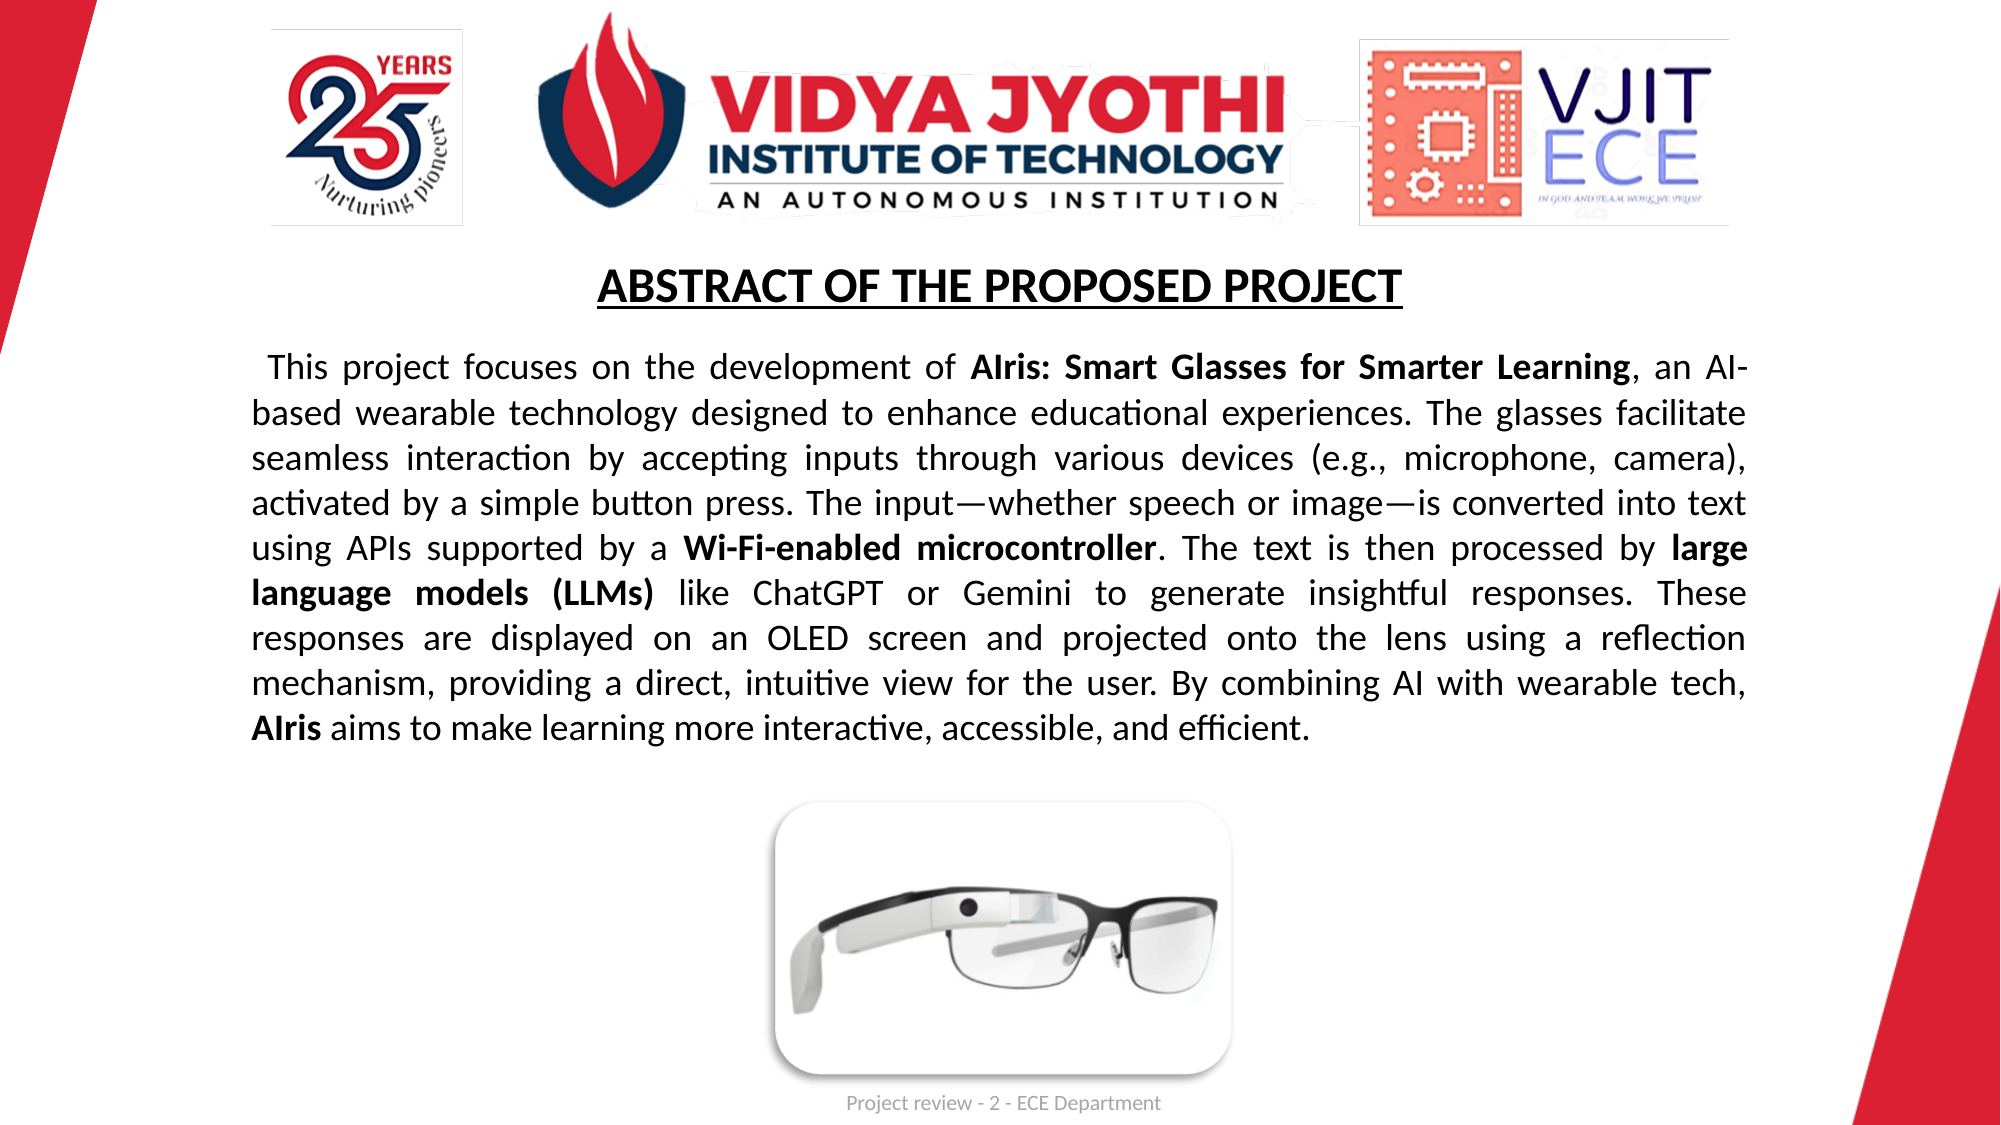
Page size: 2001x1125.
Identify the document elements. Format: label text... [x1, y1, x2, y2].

picture [271, 0, 1729, 251]
picture [1829, 542, 2001, 1125]
picture [757, 792, 1242, 1094]
text_box This project focuses on the development of AIris: Smart Glasses for Smarter Learning, an AI-based wearable technology designed to enhance educational experiences. The glasses facilitate seamless interaction by accepting inputs through various devices (e.g., microphone, camera), activated by a simple button press. The input—whether speech or image—is converted into text using APIs supported by a Wi-Fi-enabled microcontroller. The text is then processed by large language models (LLMs) like ChatGPT or Gemini to generate insightful responses. These responses are displayed on an OLED screen and projected onto the lens using a reflection mechanism, providing a direct, intuitive view for the user. By combining AI with wearable tech, AIris aims to make learning more interactive, accessible, and efficient. [236, 280, 1764, 756]
text_box ABSTRACT OF THE PROPOSED PROJECT [99, 251, 1900, 310]
